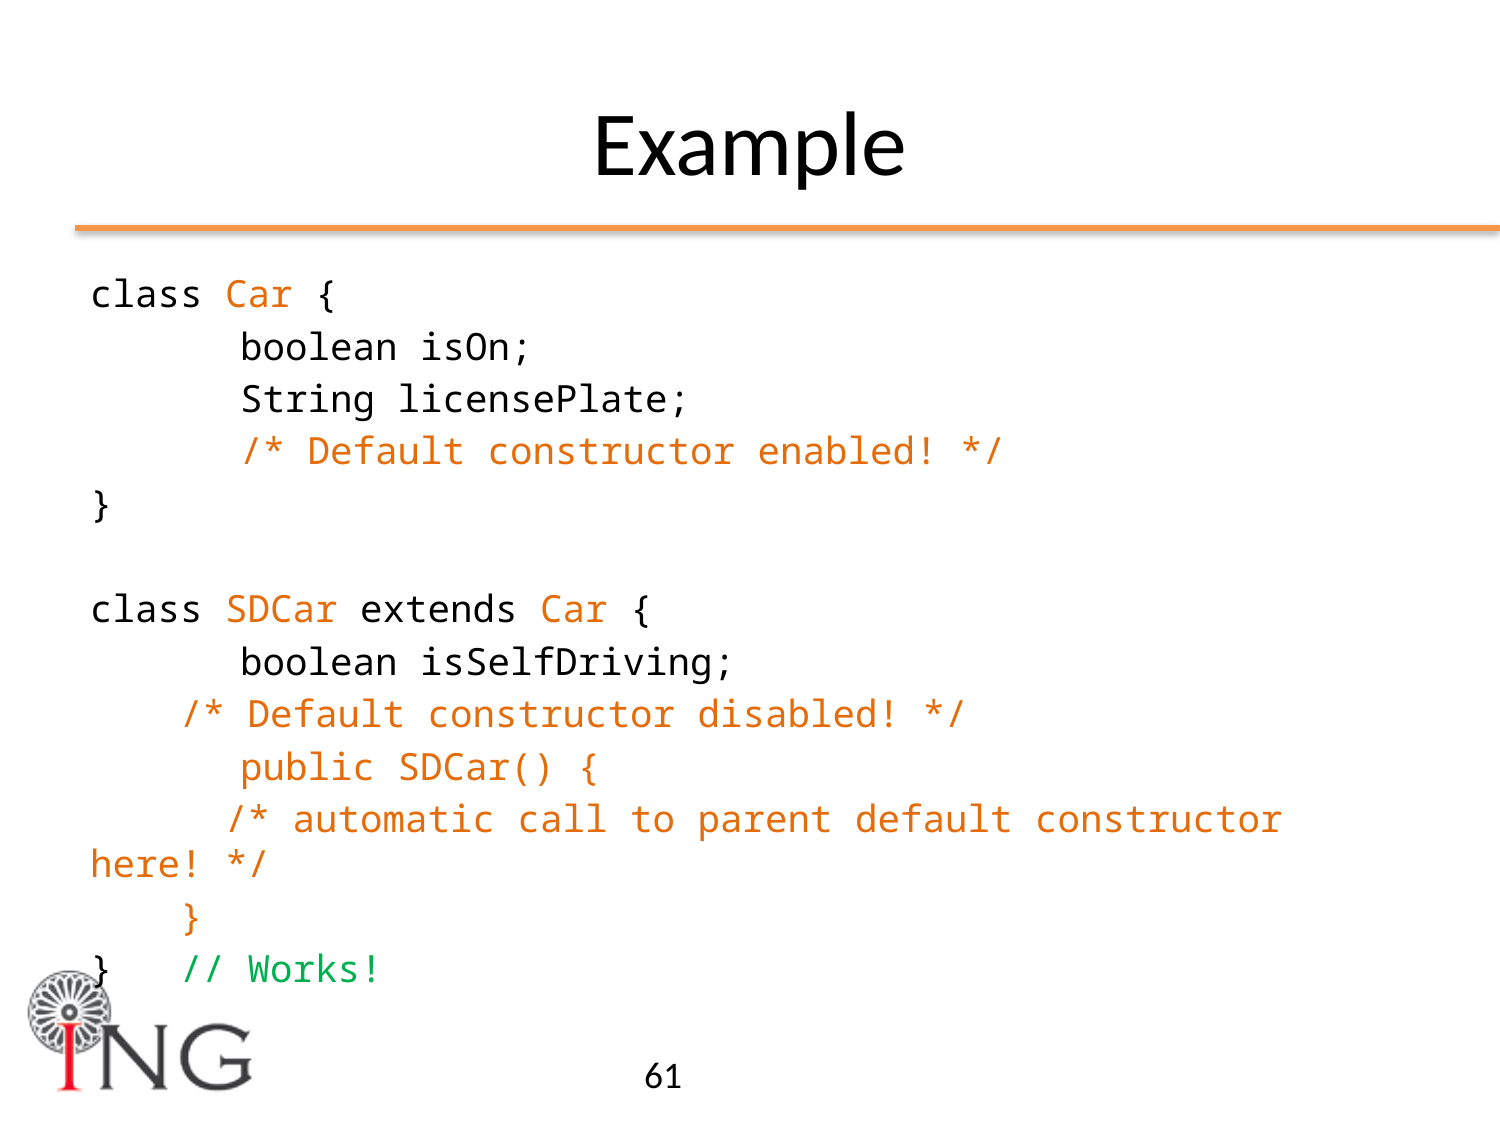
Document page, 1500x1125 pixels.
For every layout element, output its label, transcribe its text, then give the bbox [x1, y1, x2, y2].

list class Car { boolean isOn; String licensePlate; /* Default constructor enabled! */ } class SDCar extends Car { boolean isSelfDriving; /* Default constructor disabled! */ public SDCar() { /* automatic call to parent default constructor here! */ } } // Works! [75, 262, 1425, 1005]
title Example [75, 45, 1425, 233]
slide_number 61 [629, 1043, 1425, 1104]
picture [3, 948, 281, 1124]
